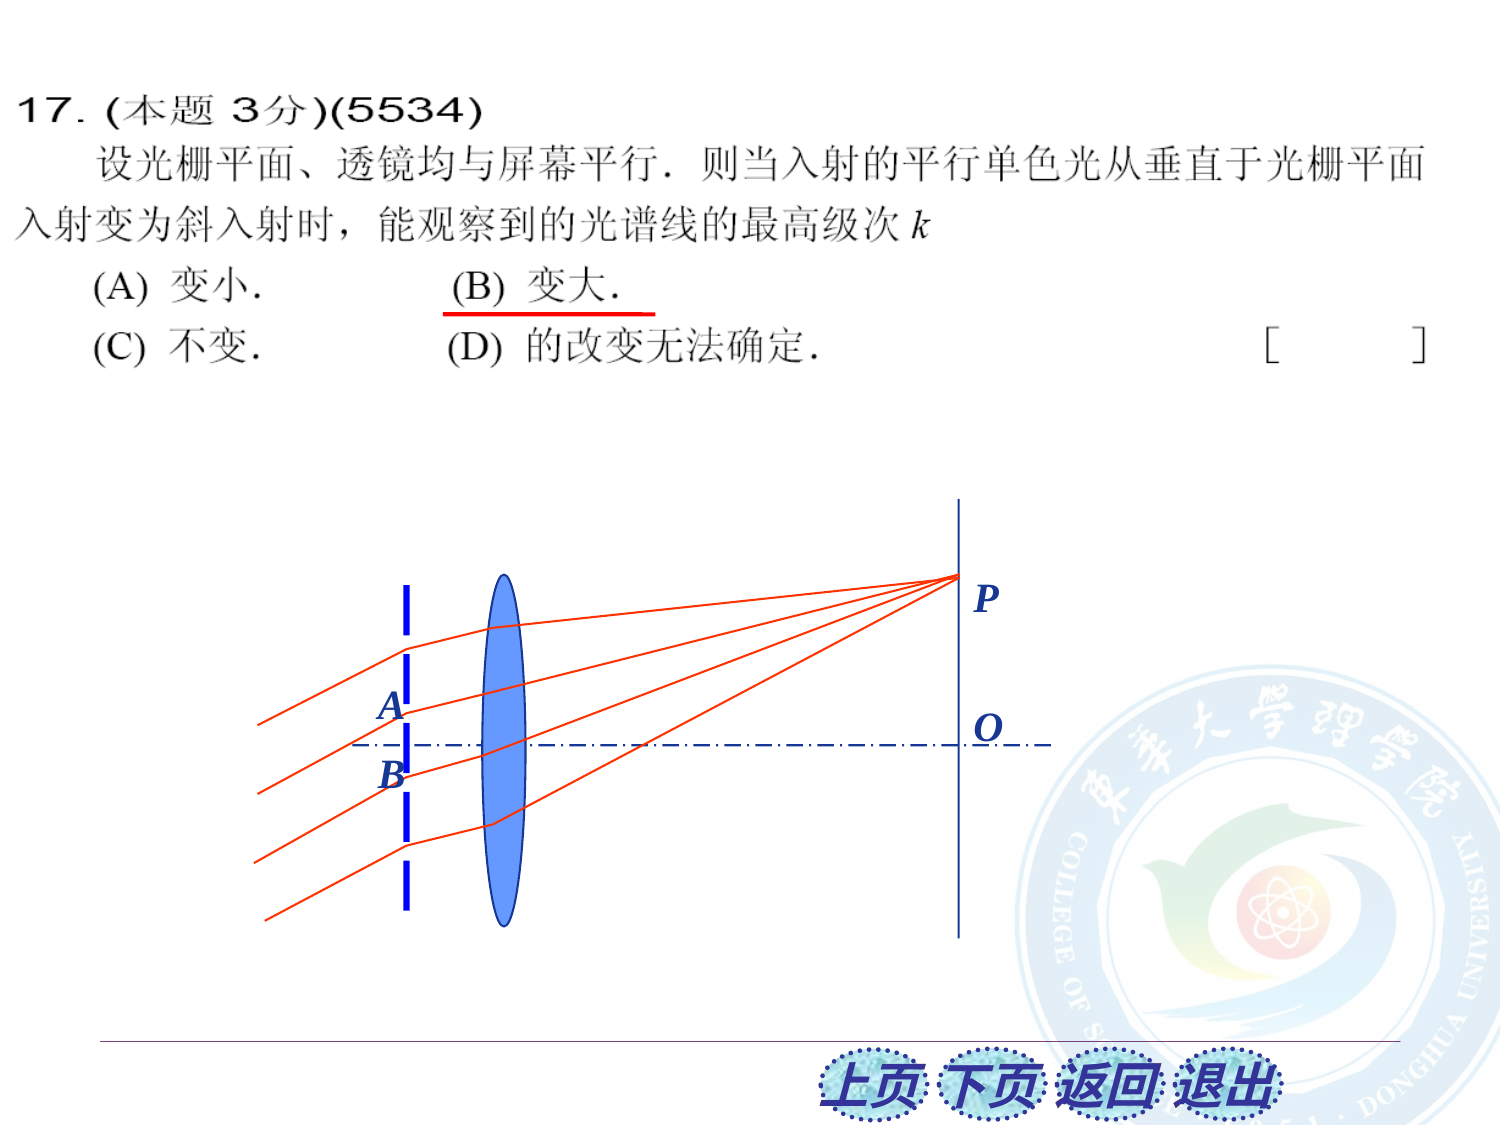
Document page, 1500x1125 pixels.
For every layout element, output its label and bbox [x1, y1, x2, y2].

picture [1251, 1069, 1282, 1106]
picture [1057, 1048, 1149, 1120]
picture [1115, 1069, 1153, 1100]
picture [939, 1069, 965, 1107]
picture [1084, 1079, 1099, 1085]
picture [1175, 1048, 1272, 1120]
picture [821, 1048, 928, 1121]
picture [0, 89, 1495, 405]
picture [1151, 1074, 1164, 1106]
text_box [254, 499, 1057, 938]
picture [947, 1048, 1046, 1120]
